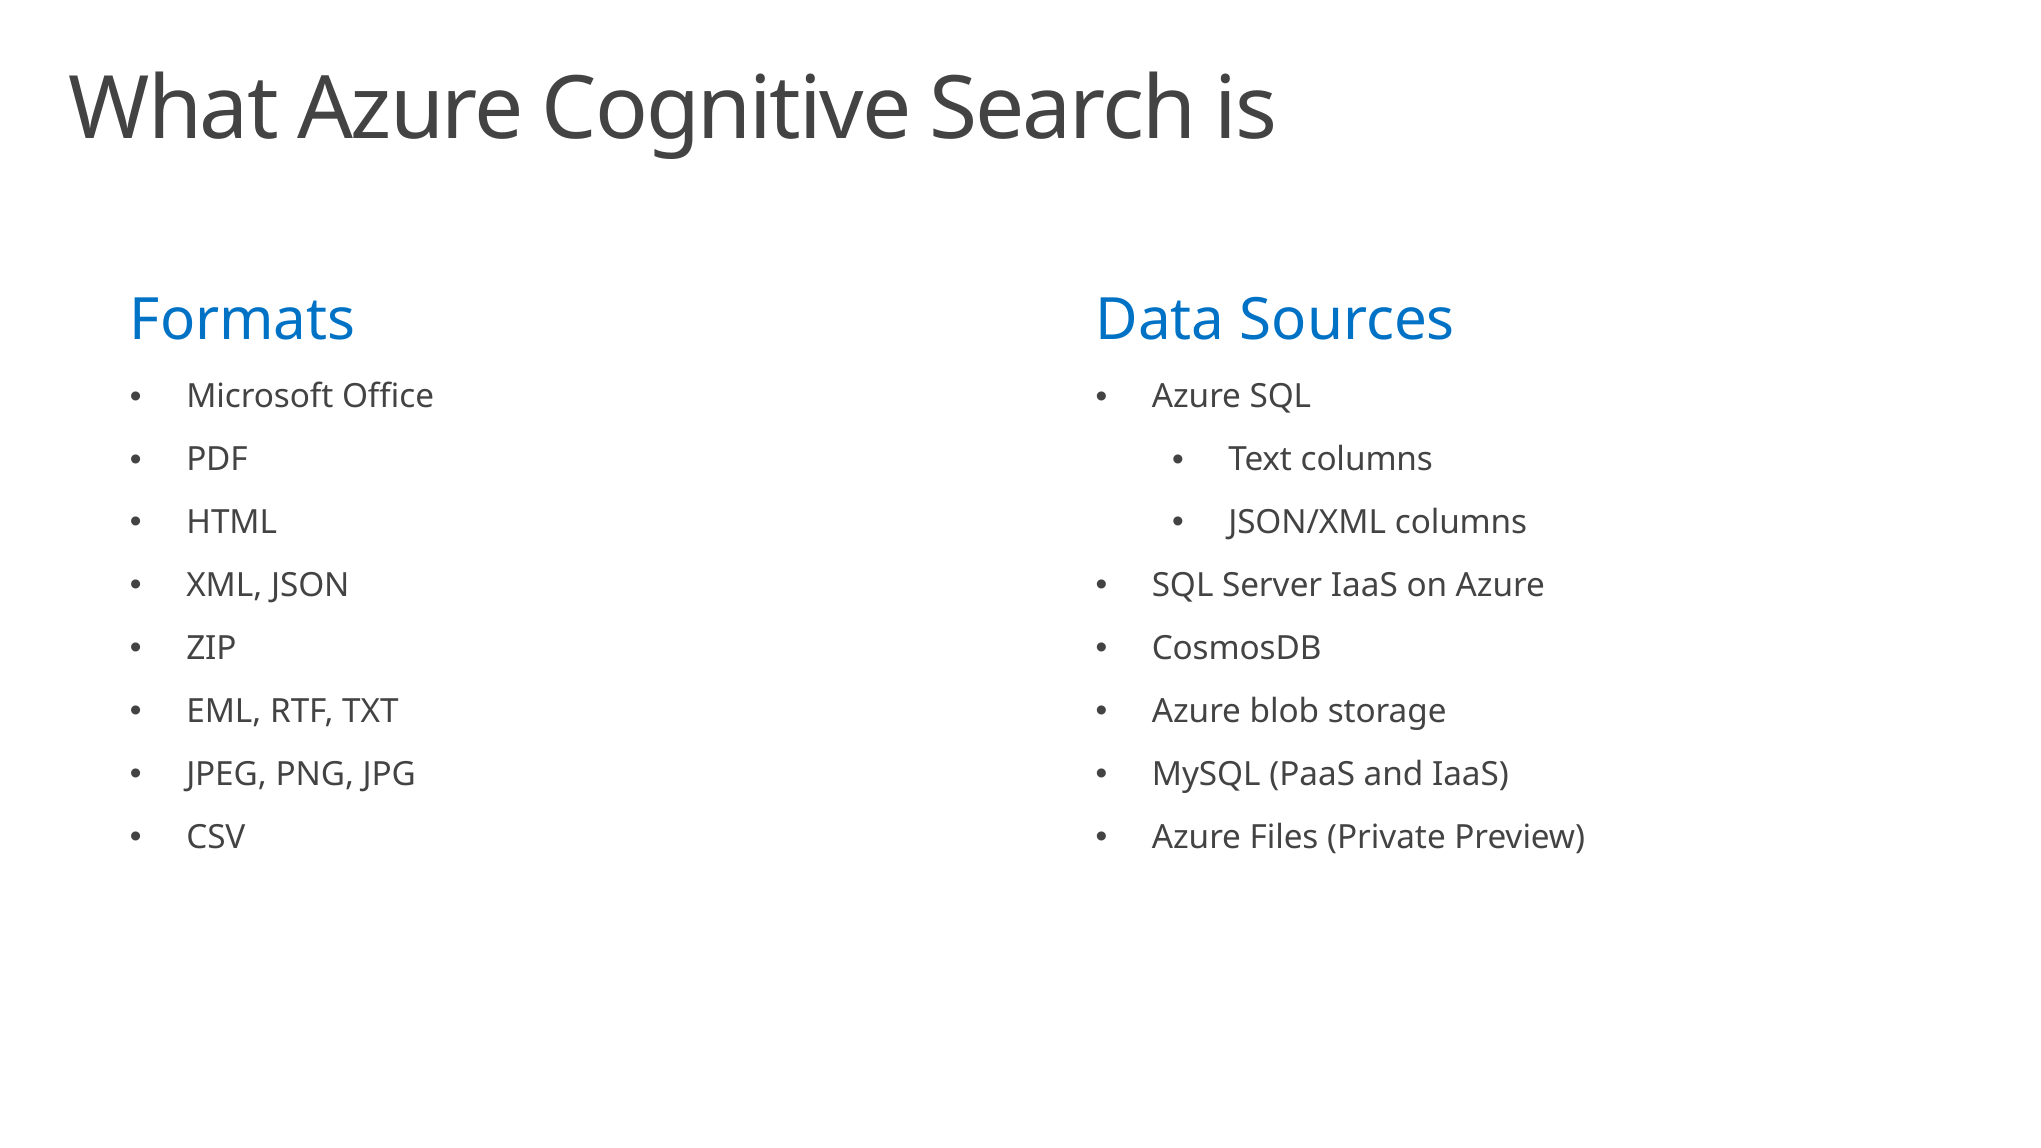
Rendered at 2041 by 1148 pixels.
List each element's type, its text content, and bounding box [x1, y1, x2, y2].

text_box Data Sources Azure SQL Text columns JSON/XML columns SQL Server IaaS on Azure CosmosDB Azure blob storage MySQL (PaaS and IaaS) Azure Files (Private Preview) [1035, 225, 1746, 1070]
title What Azure Cognitive Search is [45, 48, 1996, 199]
text_box Formats Microsoft Office PDF HTML XML, JSON ZIP EML, RTF, TXT JPEG, PNG, JPG CSV [69, 225, 746, 1070]
